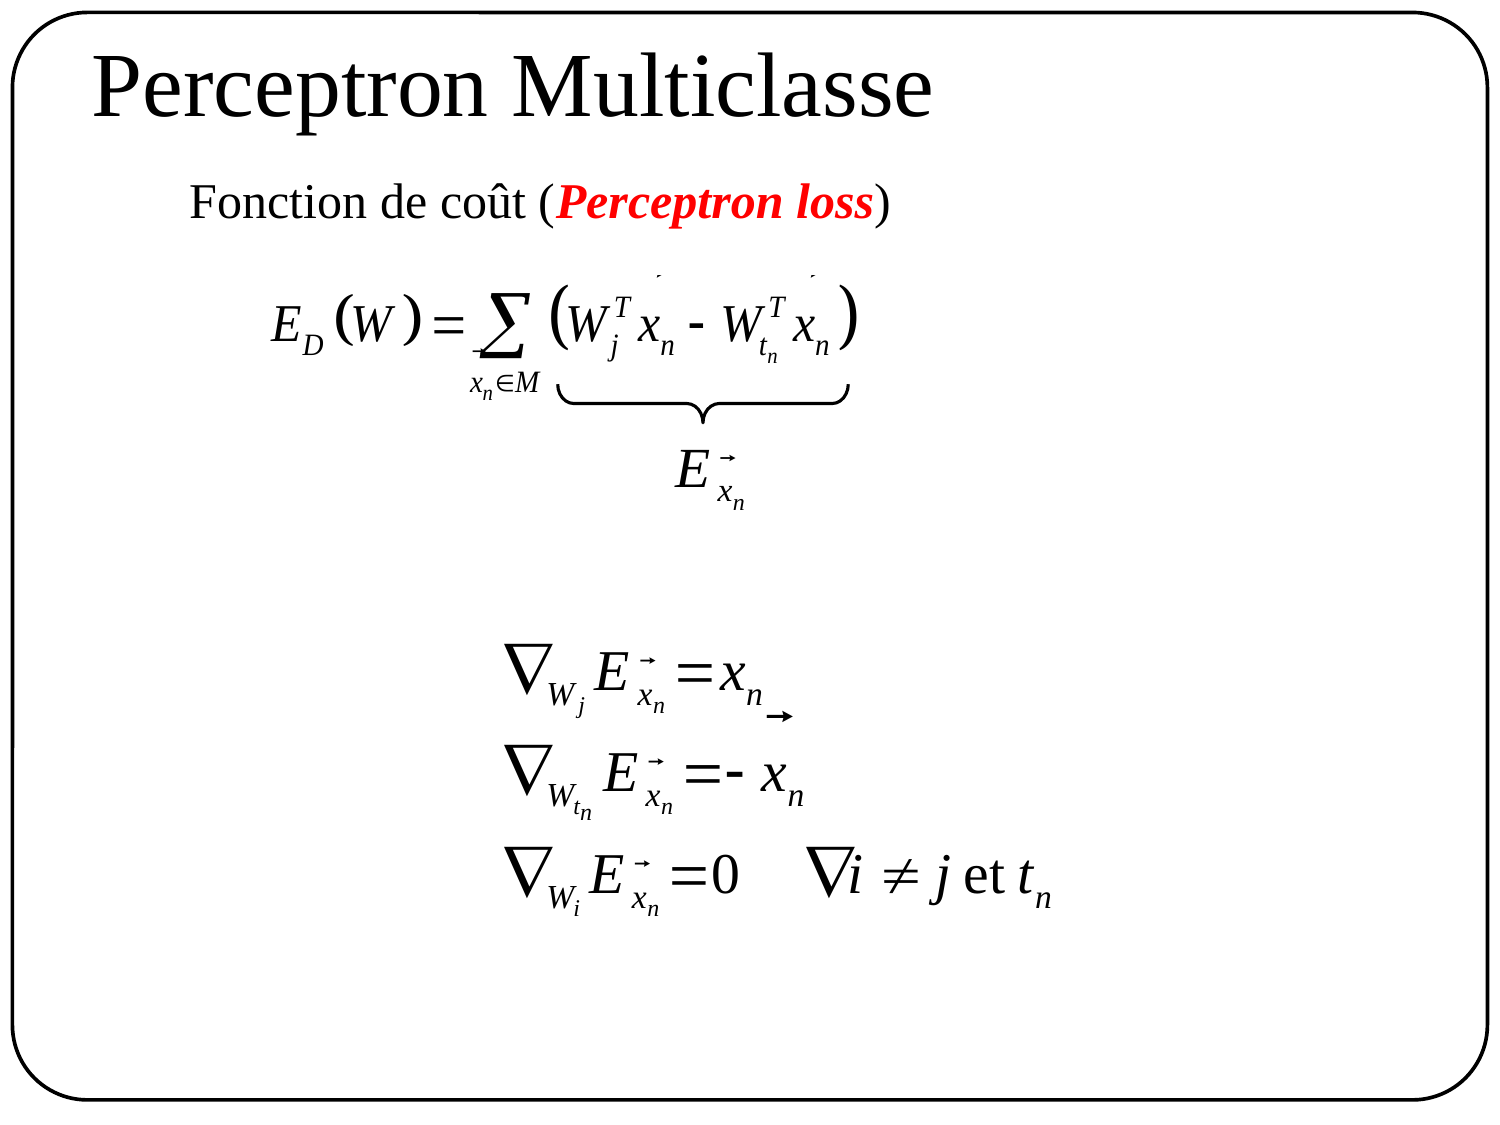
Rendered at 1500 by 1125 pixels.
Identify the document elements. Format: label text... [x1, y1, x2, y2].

text_box Perceptron Multiclasse [77, 24, 1352, 136]
picture [664, 431, 761, 522]
picture [262, 274, 961, 413]
picture [497, 633, 1065, 932]
text_box Fonction de coût (Perceptron loss) [175, 160, 906, 236]
